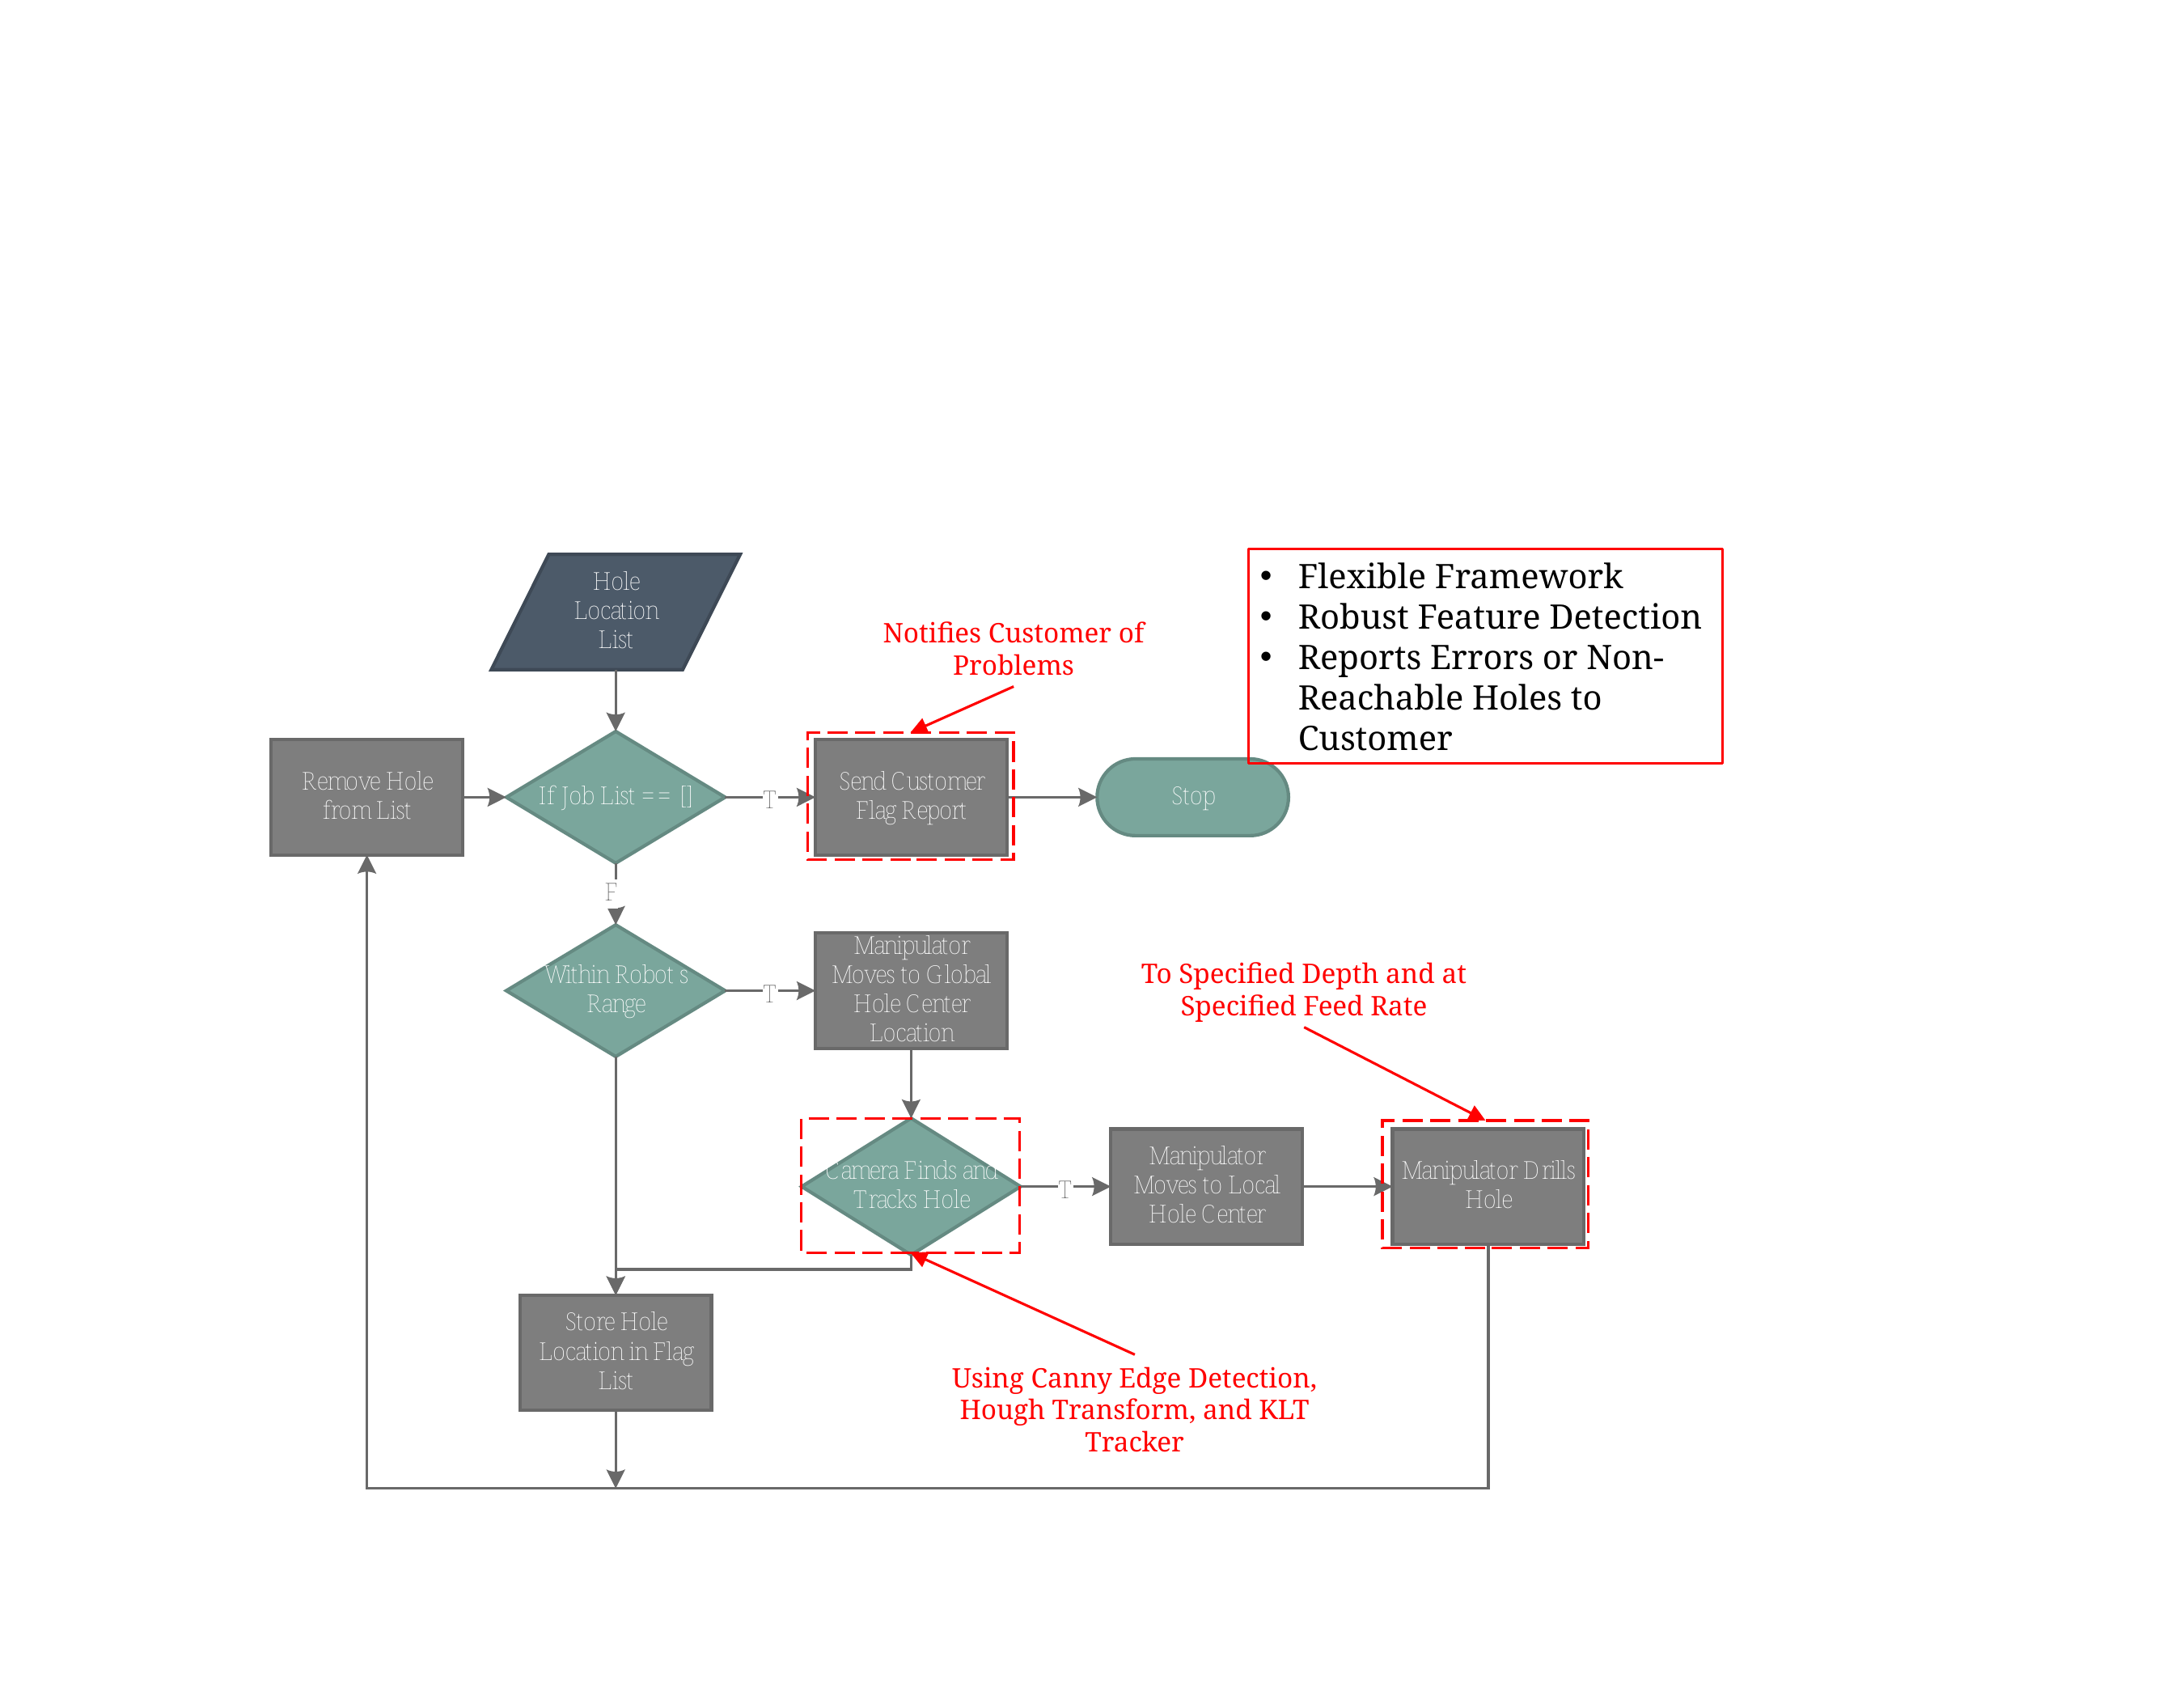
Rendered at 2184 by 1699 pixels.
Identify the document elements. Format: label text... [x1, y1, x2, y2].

picture [266, 549, 1597, 1494]
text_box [1304, 1028, 1486, 1121]
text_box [910, 1252, 1135, 1355]
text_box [910, 655, 1014, 733]
text_box Flexible Framework Robust Feature Detection Reports Errors or Non-Reachable Holes to Customer [1248, 549, 1723, 764]
